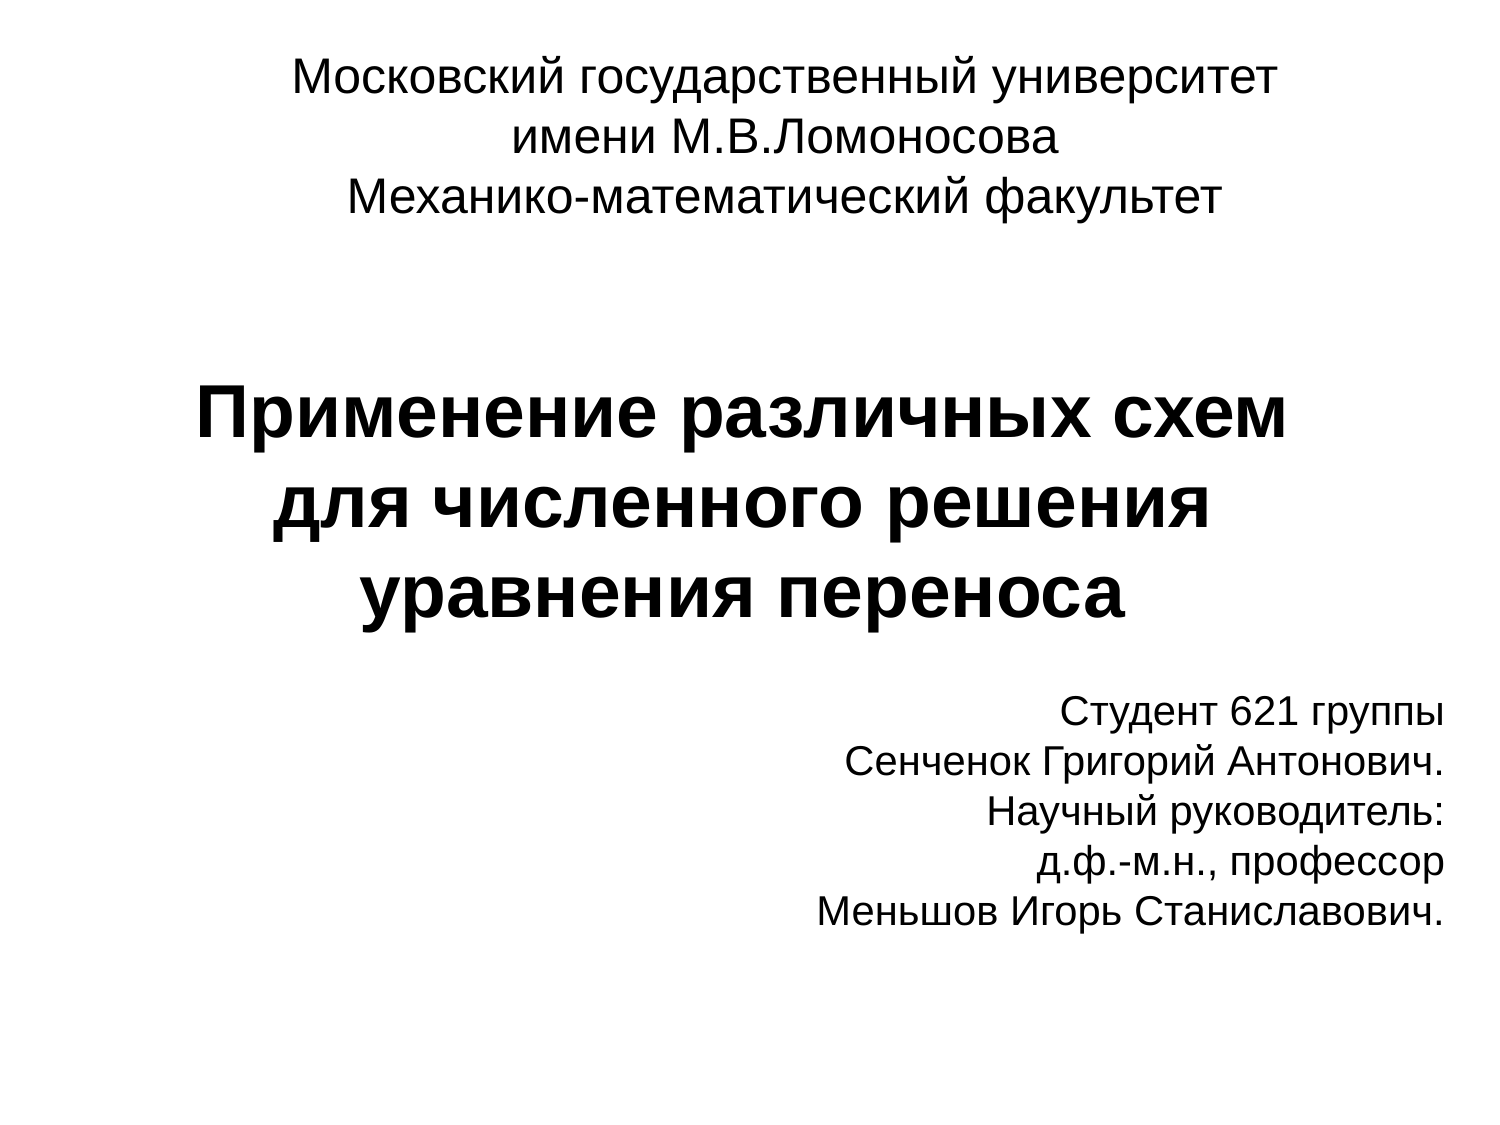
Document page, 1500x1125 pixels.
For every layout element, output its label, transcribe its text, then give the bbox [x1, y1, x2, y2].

text_box Применение различных схем для численного решения уравнения переноса [105, 328, 1381, 668]
text_box Московский государственный университет имени М.В.Ломоносова Механико-математический факультет [269, 36, 1301, 231]
text_box Студент 621 группы Сенченок Григорий Антонович. Научный руководитель: д.ф.-м.н., профессор Меньшов Игорь Станиславович. [410, 676, 1460, 964]
